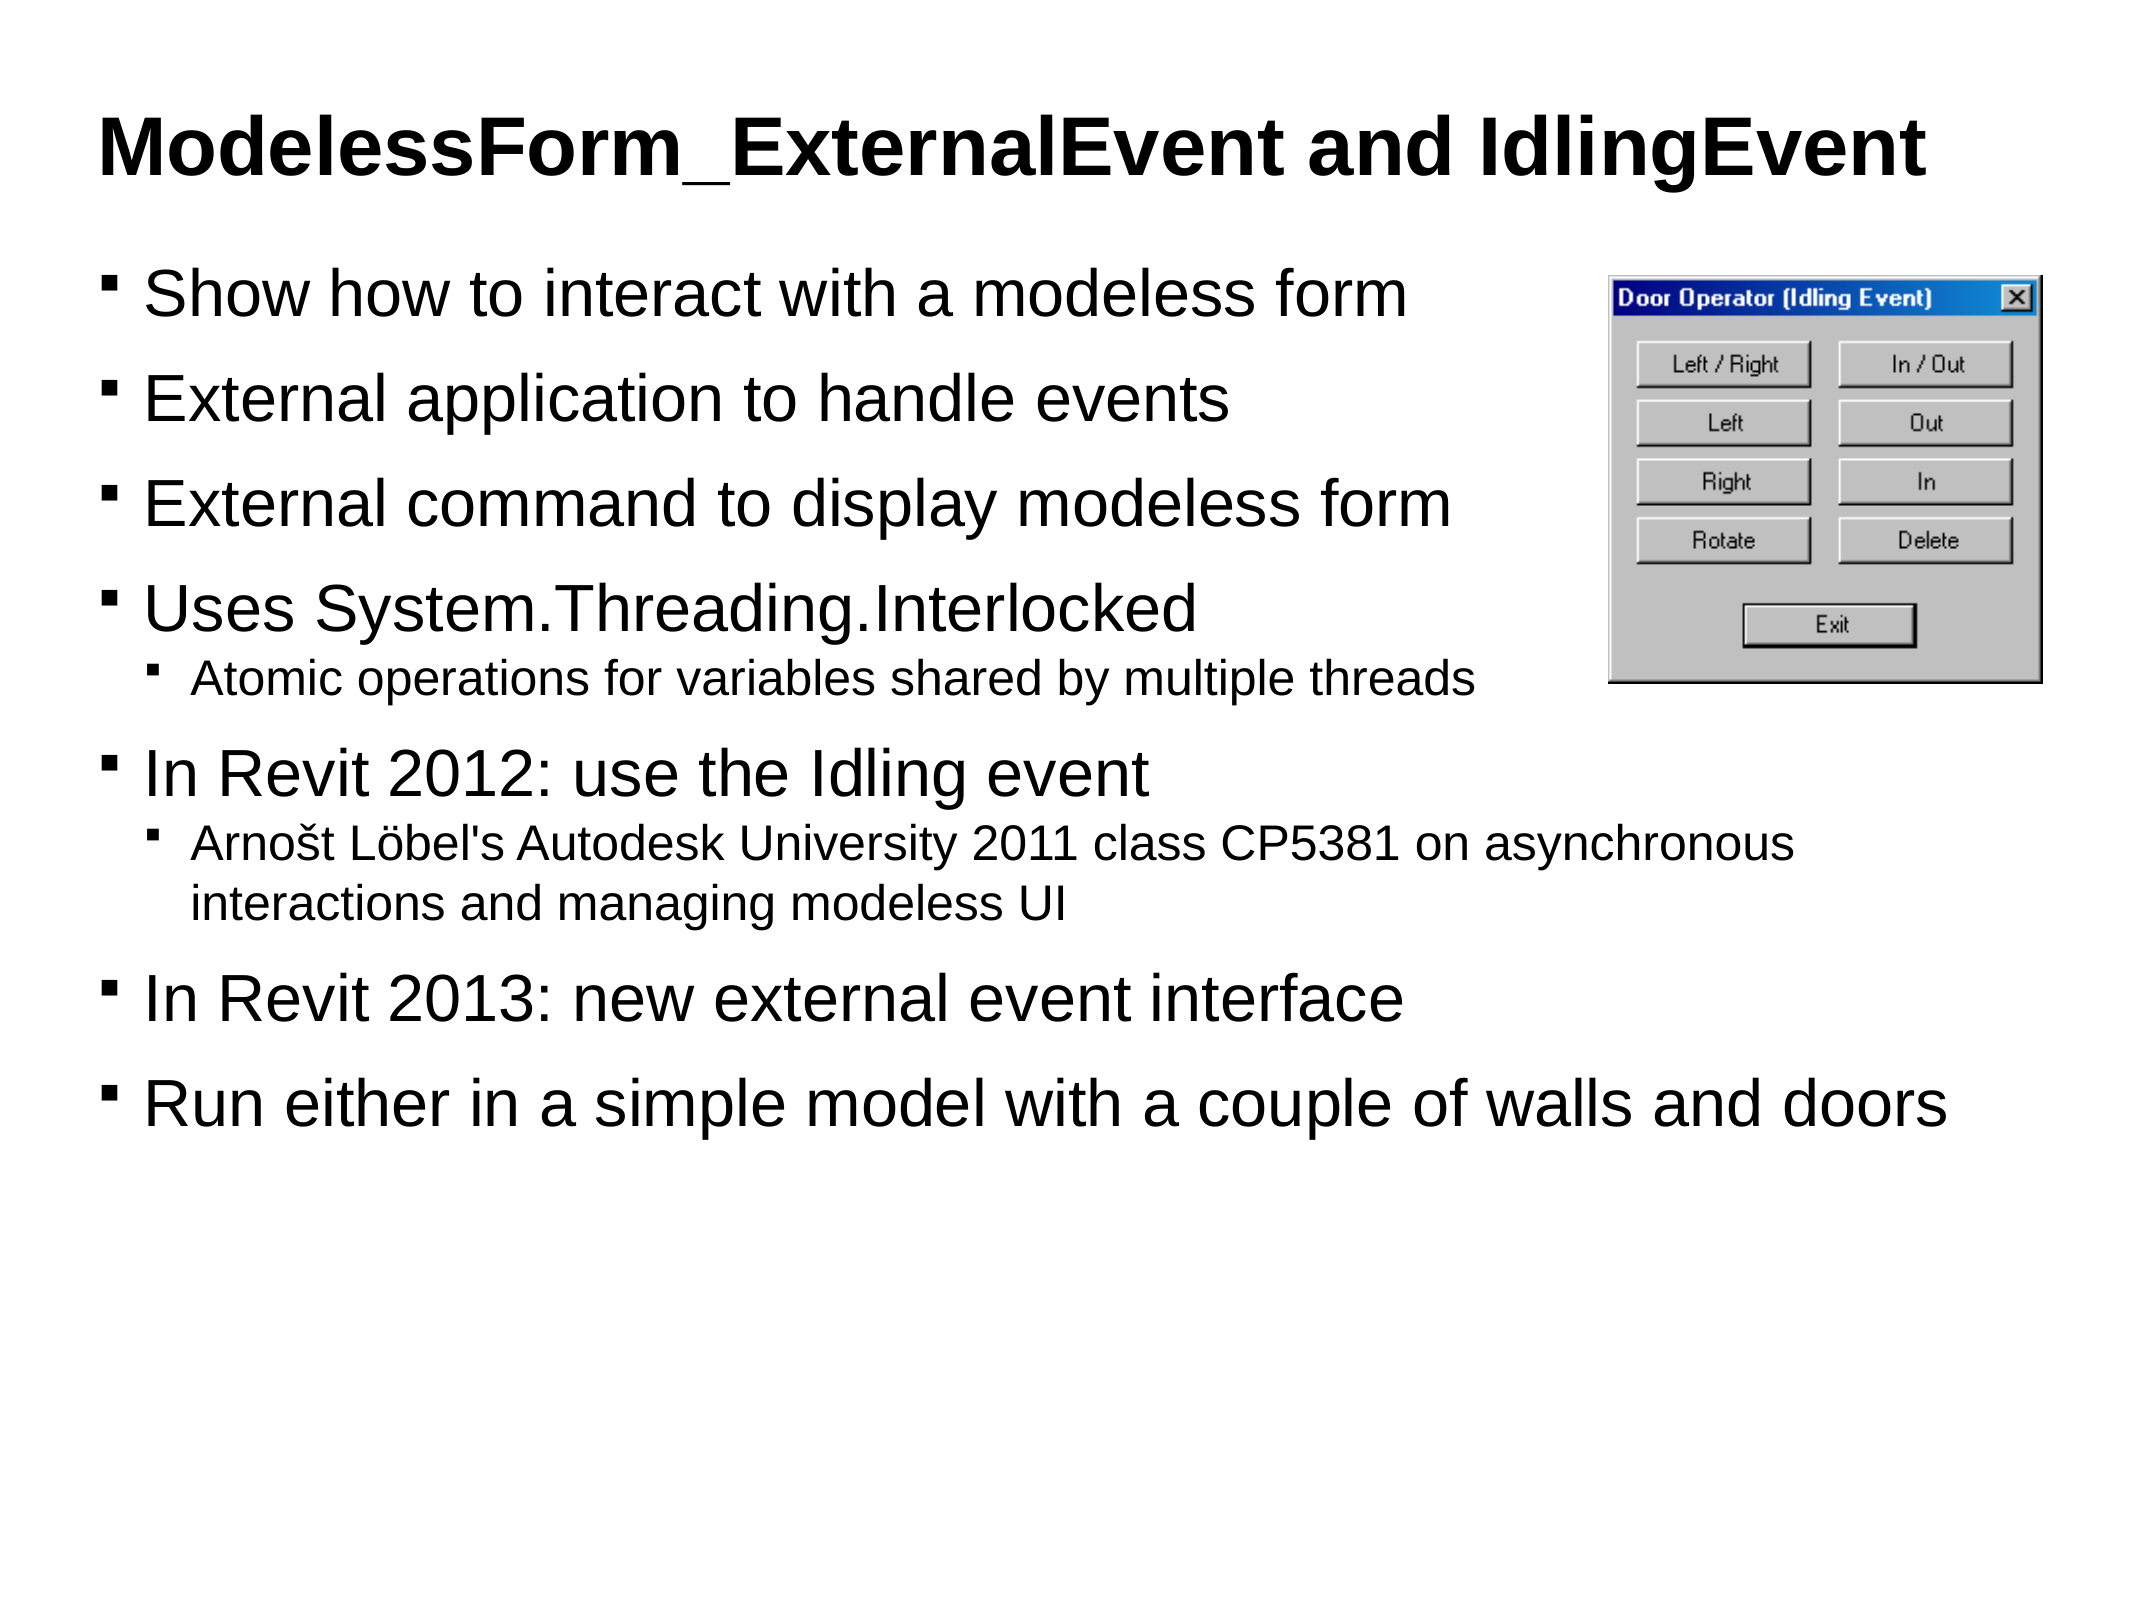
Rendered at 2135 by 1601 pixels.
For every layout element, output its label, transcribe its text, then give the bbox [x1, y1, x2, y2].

title ModelessForm_ExternalEvent and IdlingEvent [96, 59, 2028, 226]
list Show how to interact with a modeless form External application to handle events External command to display modeless form Uses System.Threading.Interlocked Atomic operations for variables shared by multiple threads In Revit 2012: use the Idling event Arnošt Löbel's Autodesk University 2011 class CP5381 on asynchronous interactions and managing modeless UI In Revit 2013: new external event interface Run either in a simple model with a couple of walls and doors [96, 249, 2028, 1214]
picture [1608, 274, 2043, 684]
